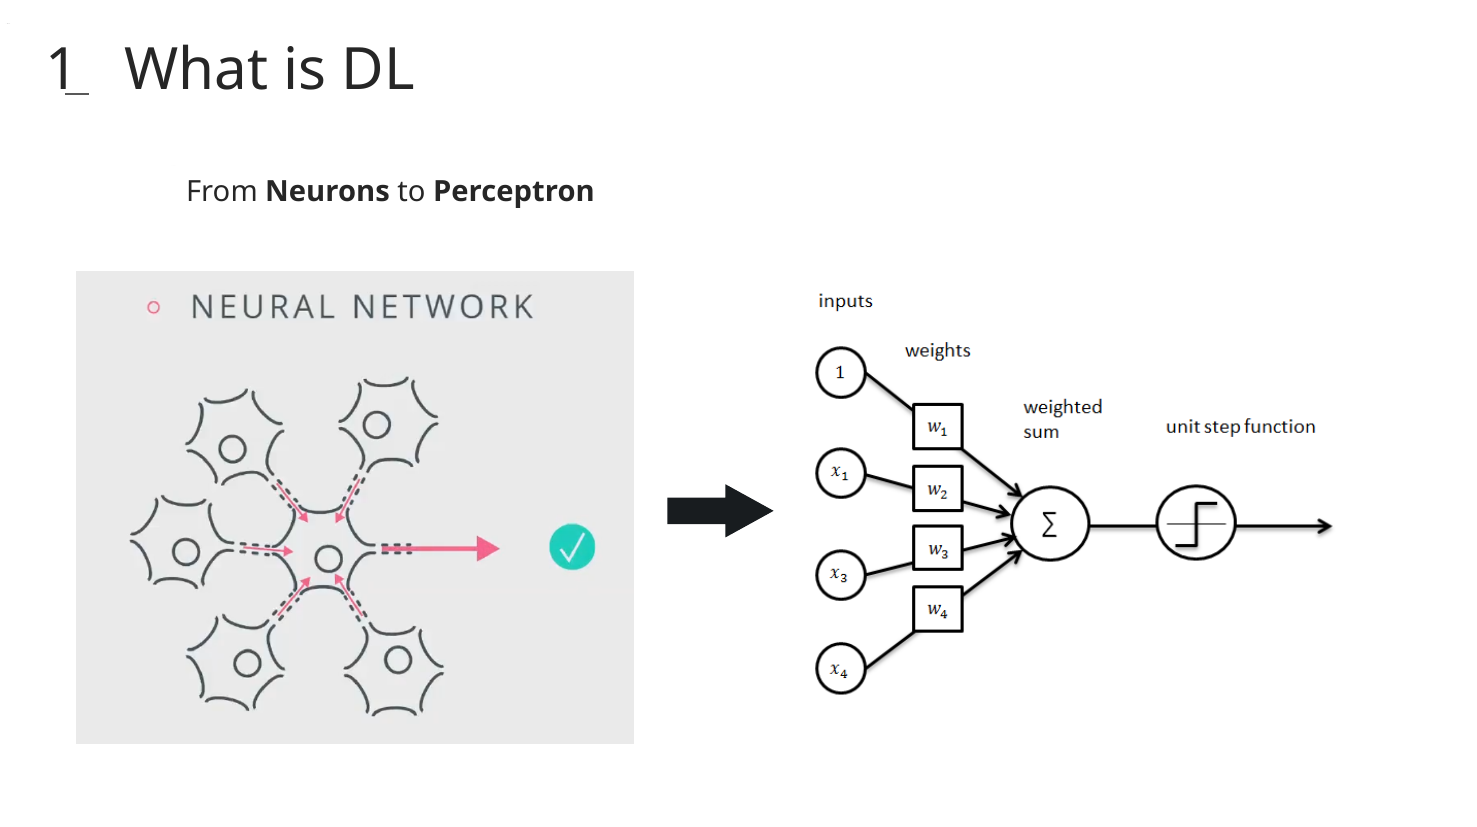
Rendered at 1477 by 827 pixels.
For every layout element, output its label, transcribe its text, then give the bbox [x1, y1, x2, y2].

text_box 1 What is DL [5, 23, 455, 109]
picture [76, 271, 635, 745]
text_box From Neurons to Perceptron [171, 165, 621, 215]
picture [773, 271, 1379, 745]
text_box [666, 483, 768, 539]
